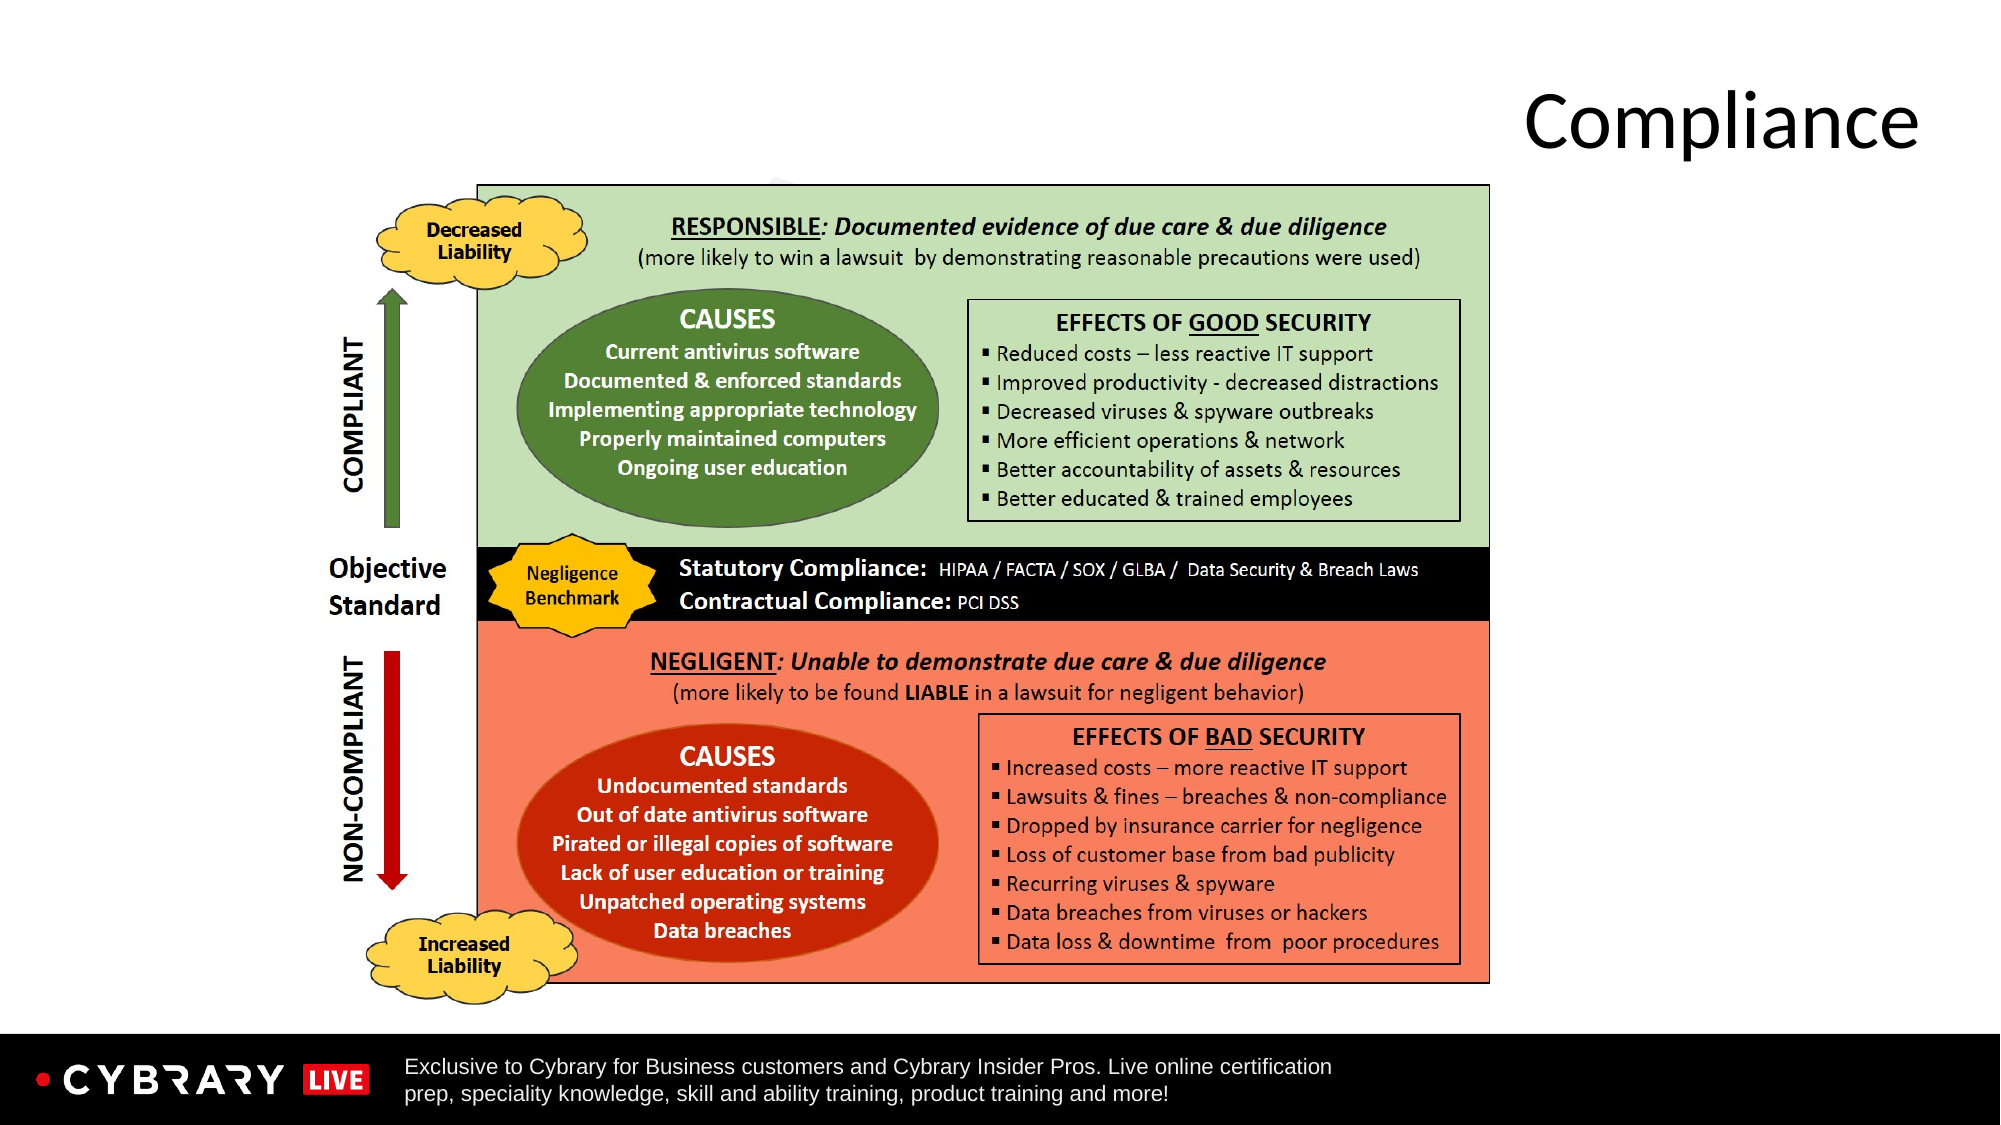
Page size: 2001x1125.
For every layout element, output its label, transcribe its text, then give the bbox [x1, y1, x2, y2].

title Compliance [213, 13, 1938, 231]
picture [36, 1064, 369, 1095]
picture [310, 184, 1490, 1005]
